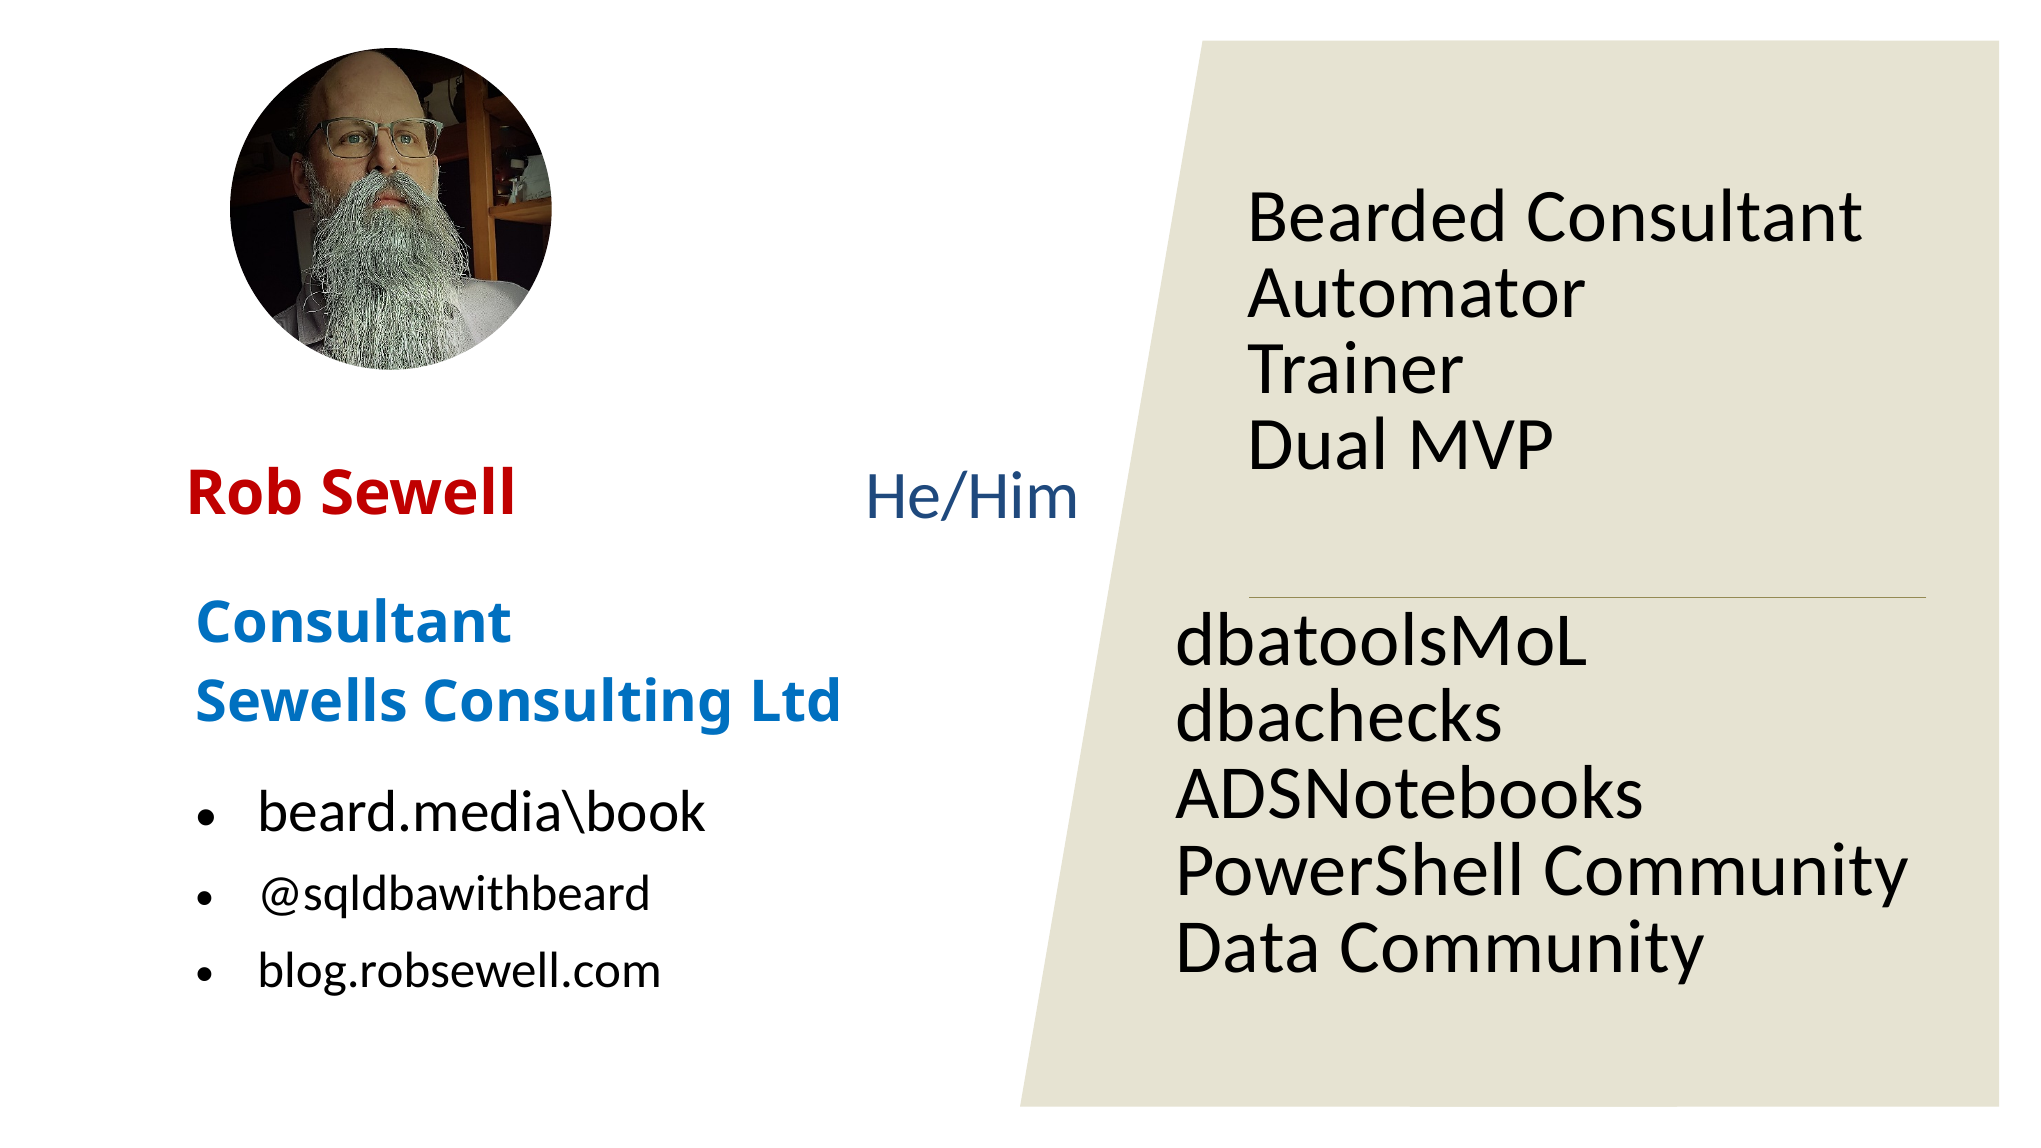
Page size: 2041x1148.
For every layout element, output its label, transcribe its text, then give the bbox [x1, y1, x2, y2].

text_box He/Him [850, 442, 1195, 539]
title Rob Sewell [170, 440, 1082, 541]
list Consultant Sewells Consulting Ltd [180, 573, 1090, 747]
list beard.media\book @sqldbawithbeard blog.robsewell.com [180, 779, 995, 1018]
list Bearded Consultant Automator Trainer Dual MVP [1232, 175, 1975, 498]
list dbatoolsMoL dbachecks ADSNotebooks PowerShell Community Data Community [1160, 597, 1975, 1001]
picture [229, 47, 552, 371]
